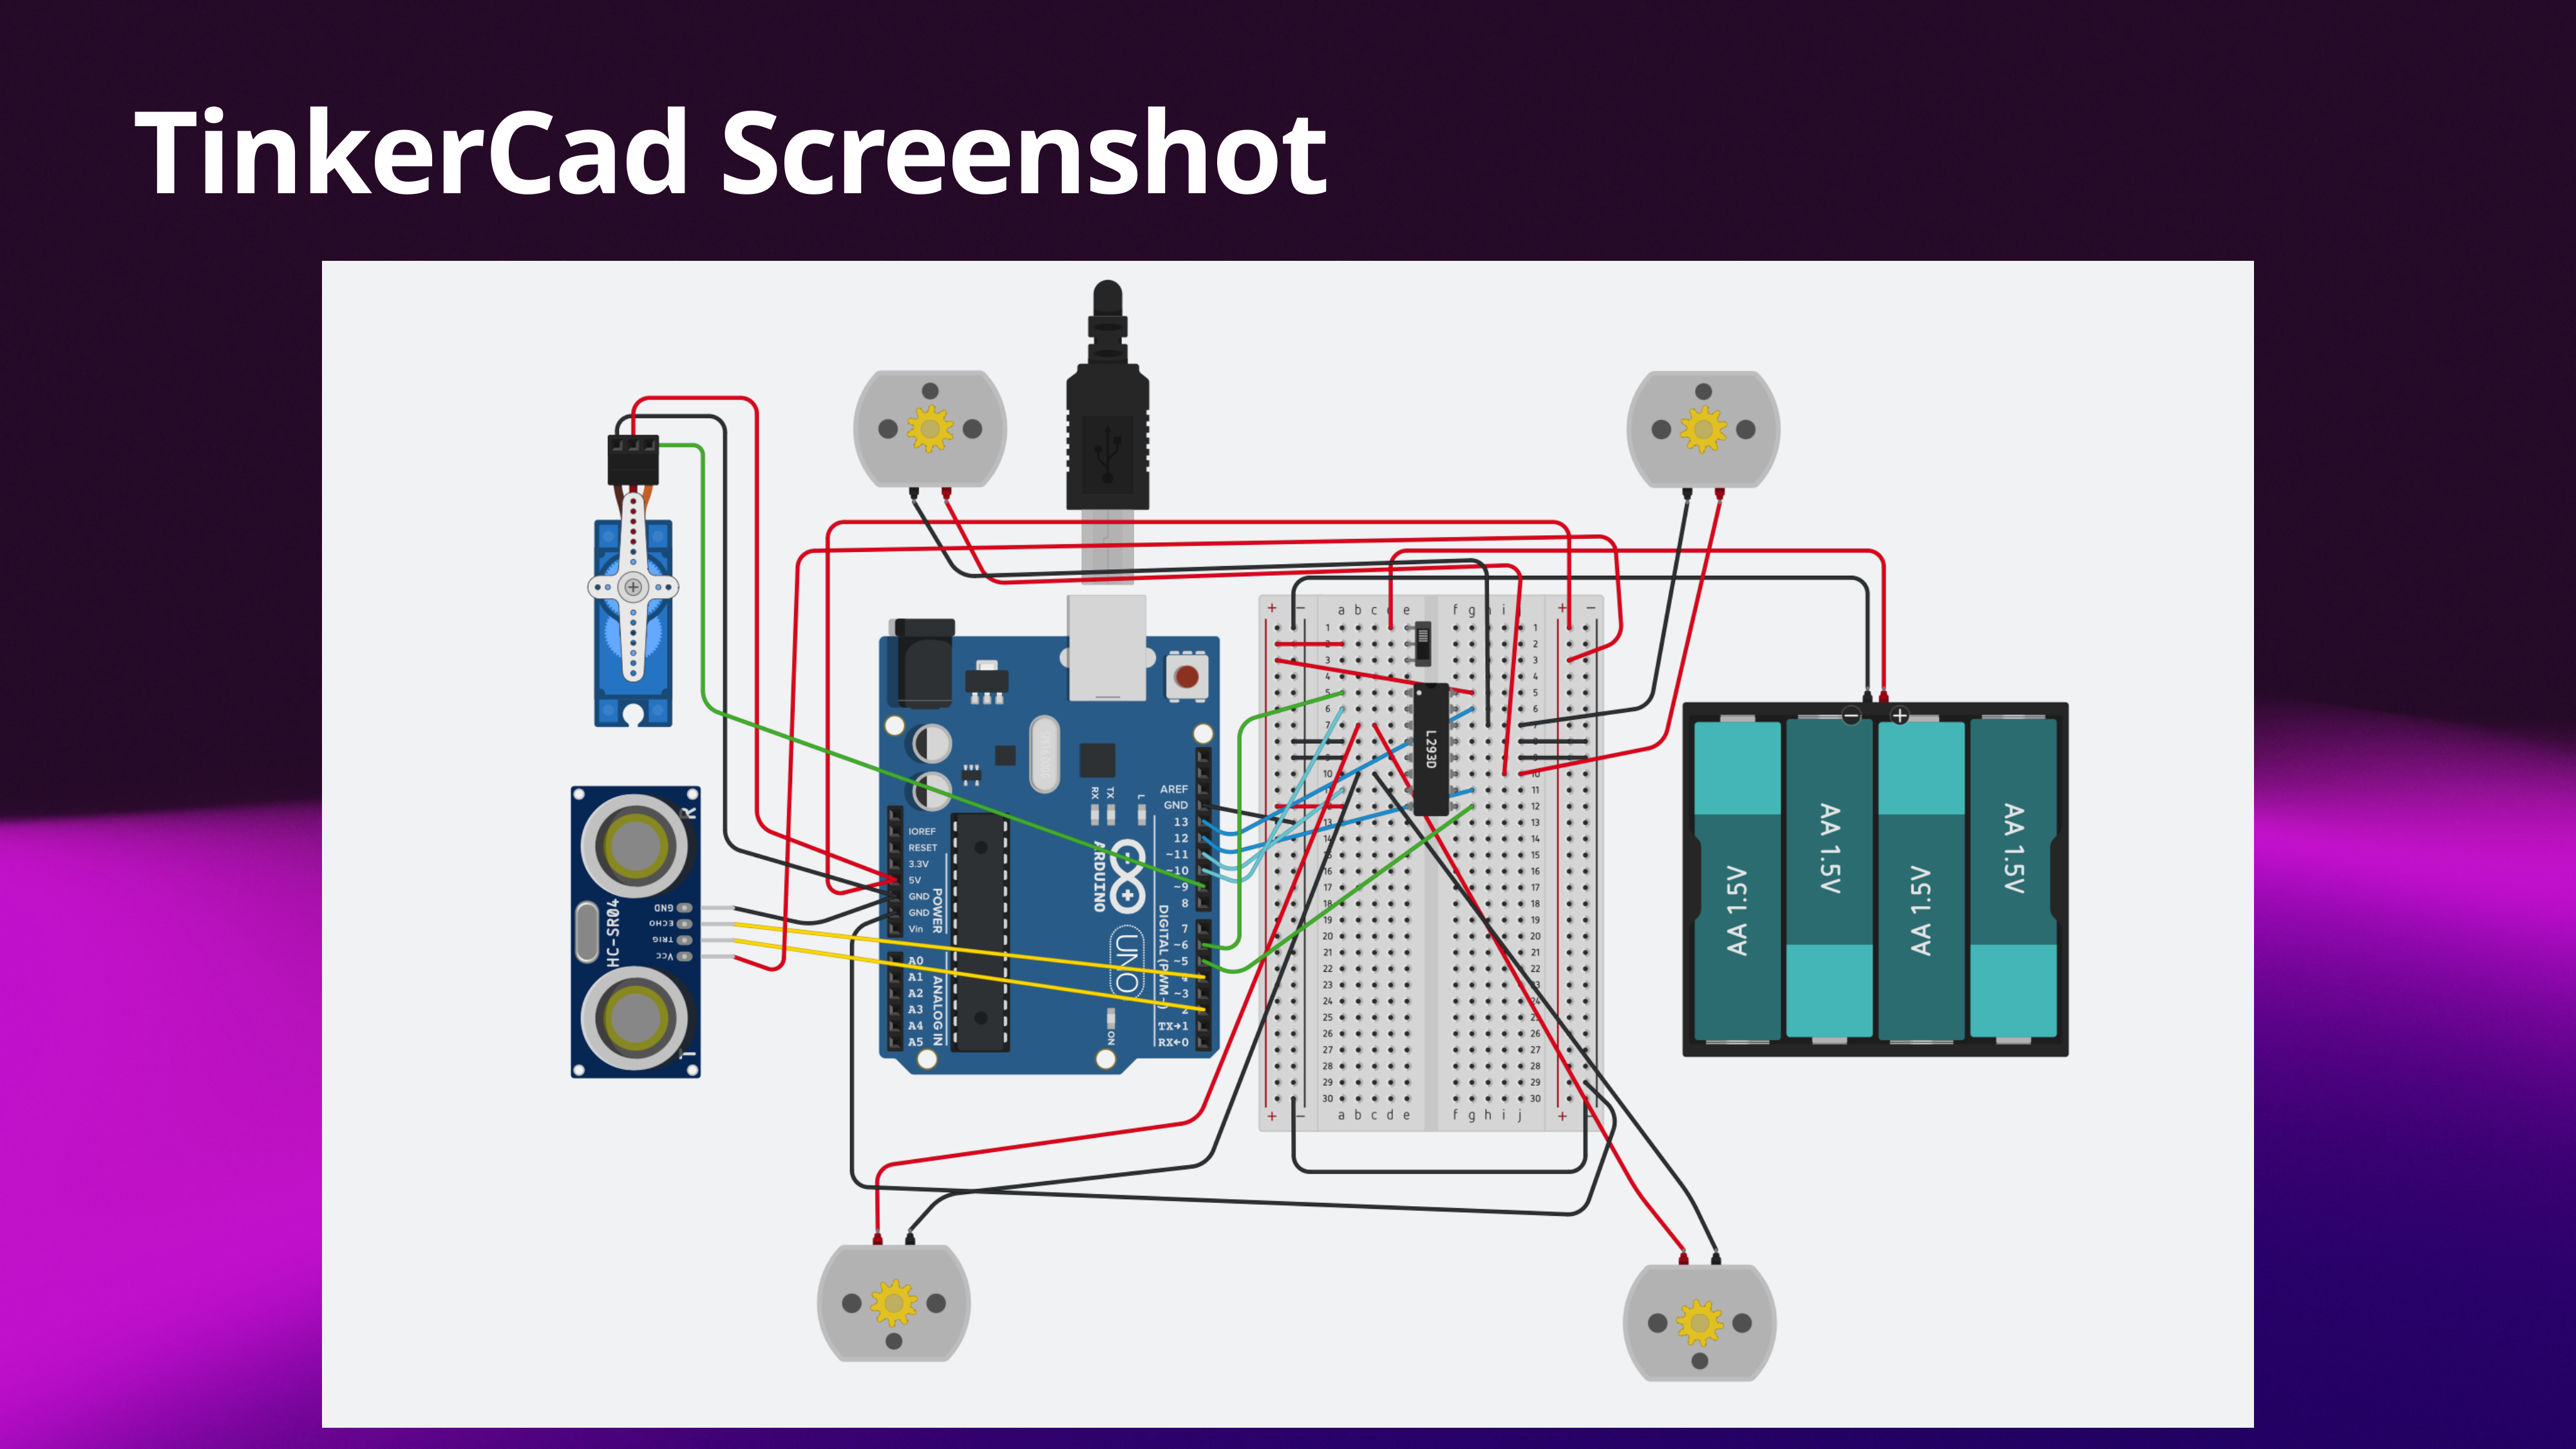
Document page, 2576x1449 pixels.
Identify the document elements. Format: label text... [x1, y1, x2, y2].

picture [0, 0, 2576, 1449]
title TinkerCad Screenshot [127, 100, 2449, 252]
